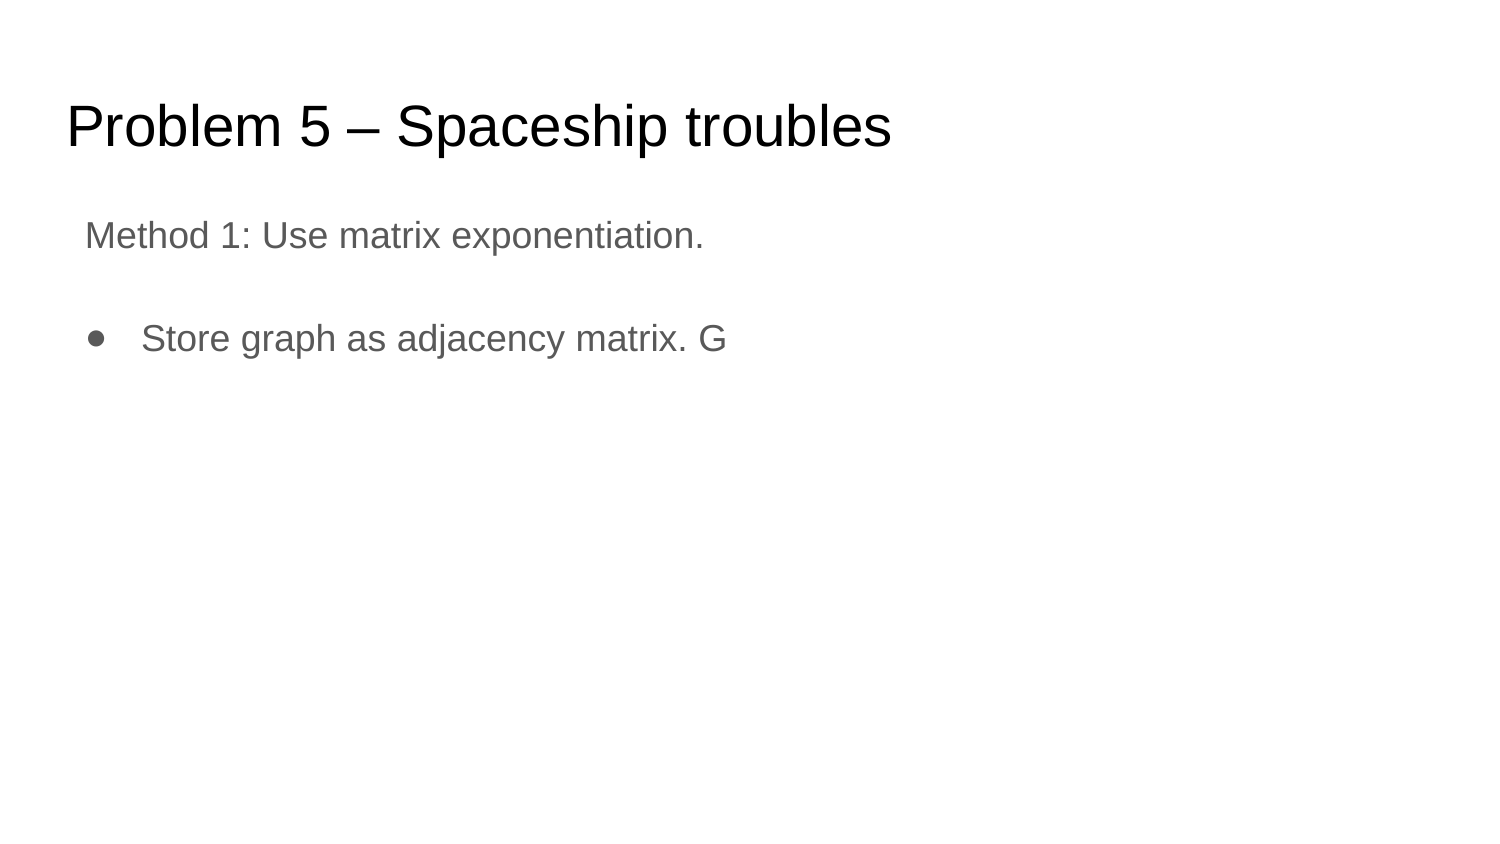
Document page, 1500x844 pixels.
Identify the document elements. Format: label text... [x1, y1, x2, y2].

title Problem 5 – Spaceship troubles [51, 72, 1449, 167]
list Method 1: Use matrix exponentiation. Store graph as adjacency matrix. G [51, 189, 1449, 750]
